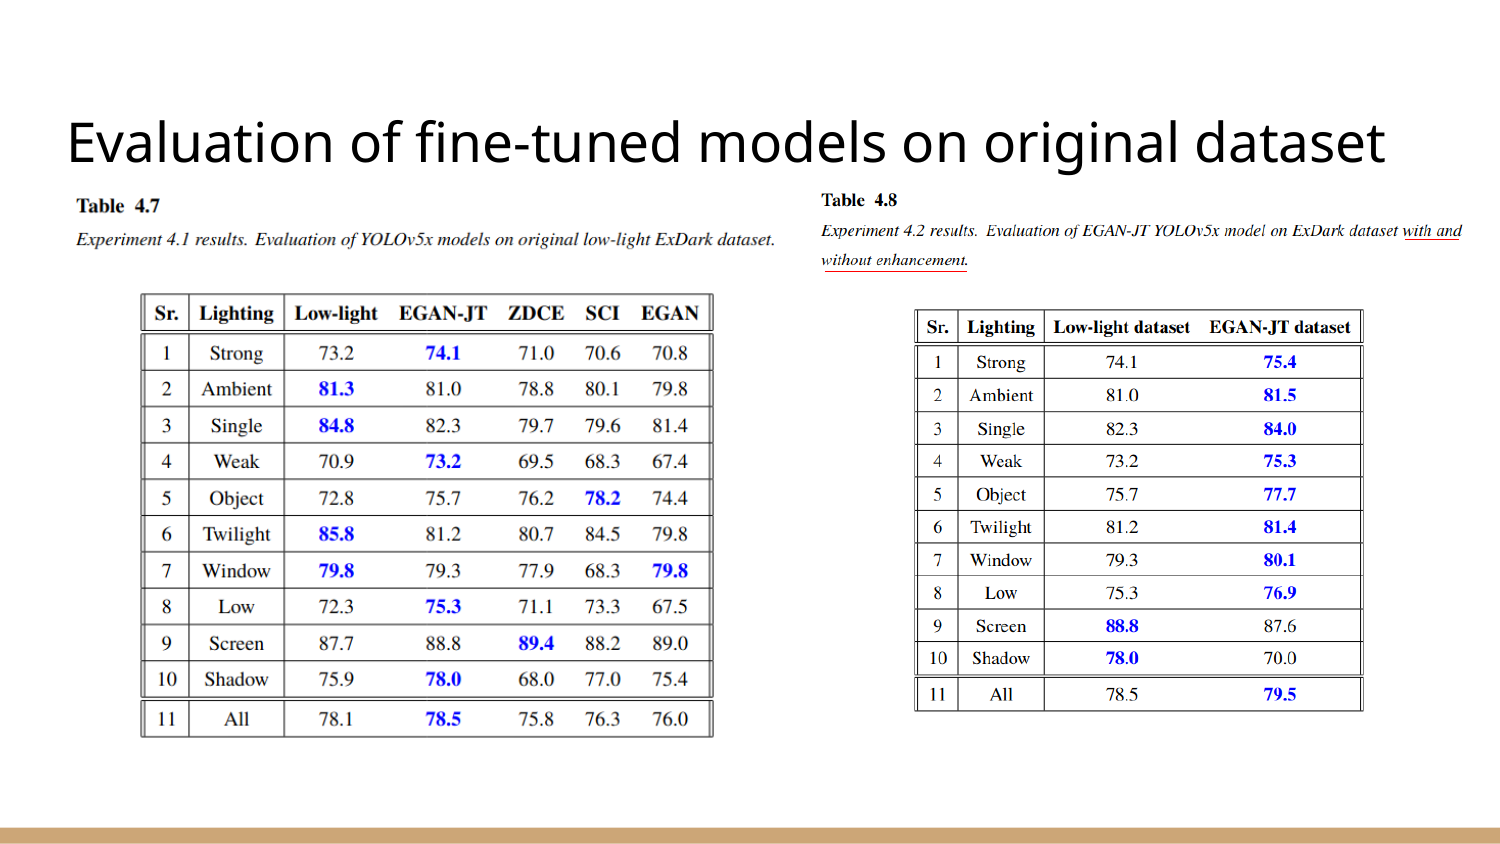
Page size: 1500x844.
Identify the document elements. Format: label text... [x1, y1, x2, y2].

picture [814, 187, 1463, 713]
picture [73, 192, 779, 744]
title Evaluation of fine-tuned models on original dataset [51, 51, 1449, 189]
